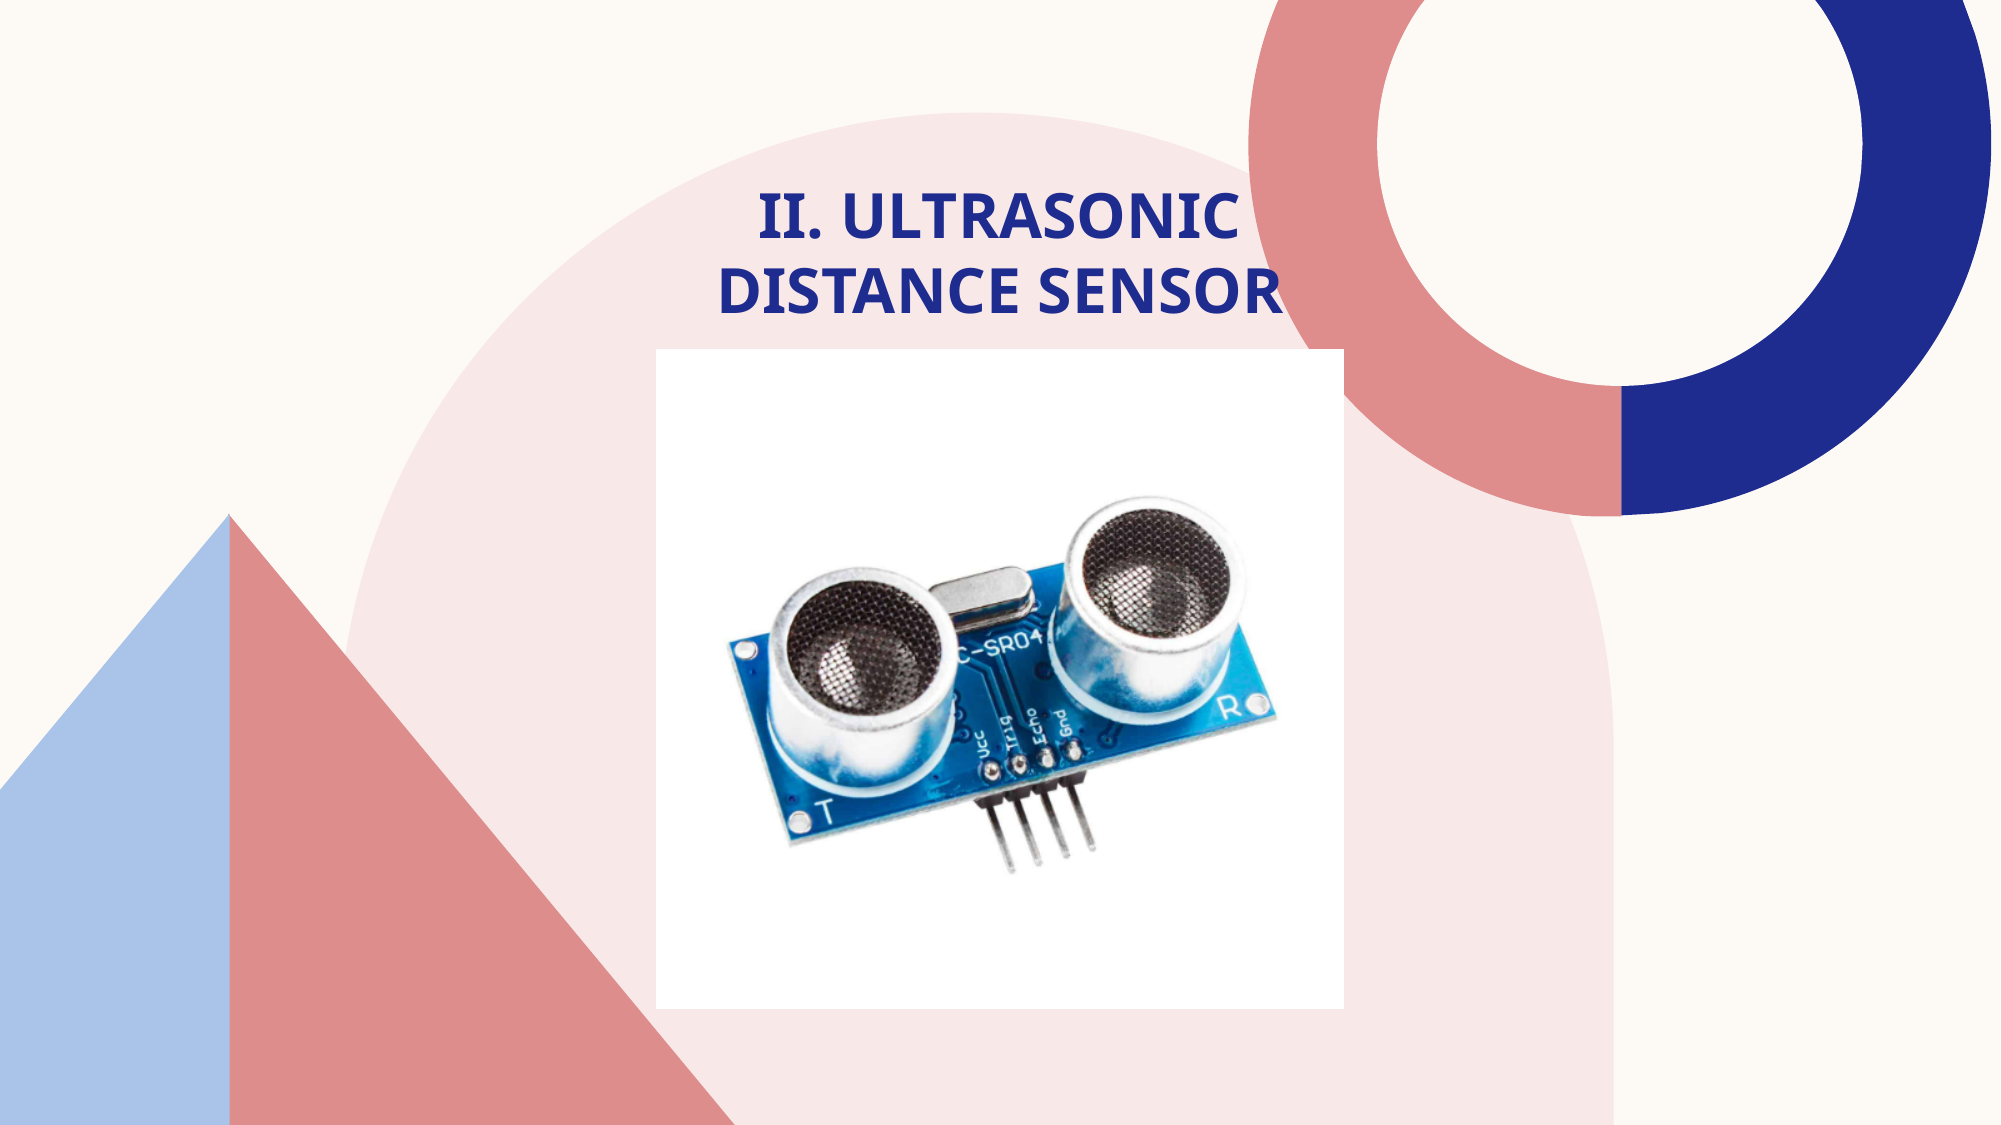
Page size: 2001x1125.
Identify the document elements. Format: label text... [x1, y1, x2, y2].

picture [656, 349, 1344, 1009]
title II. ULTRASONIC DISTANCE SENSOR [233, 168, 1767, 350]
